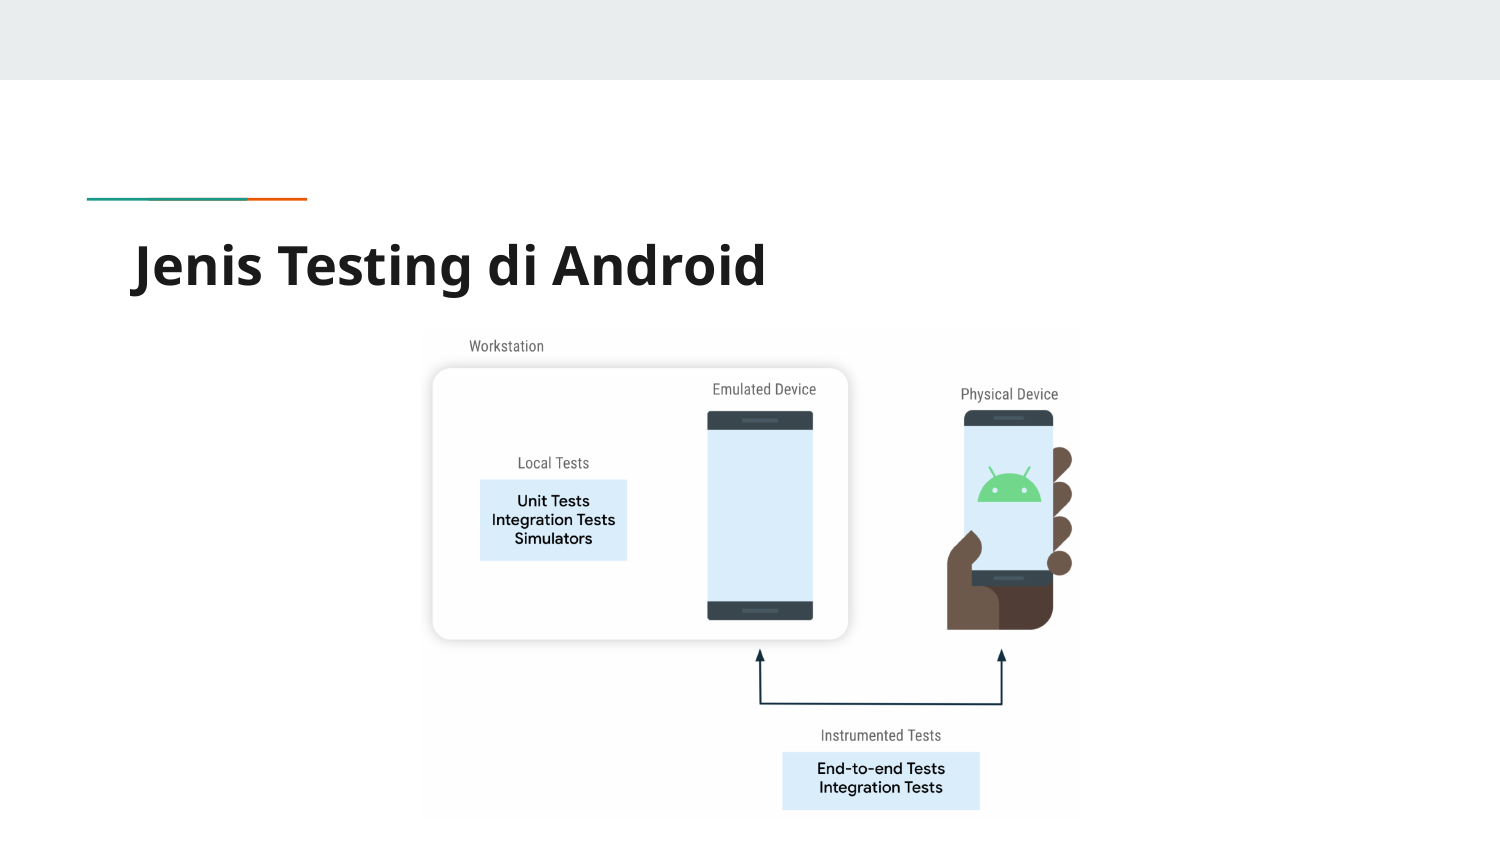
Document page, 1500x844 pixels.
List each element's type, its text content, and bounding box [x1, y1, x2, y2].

title Jenis Testing di Android [119, 216, 1381, 305]
picture [421, 328, 1079, 819]
